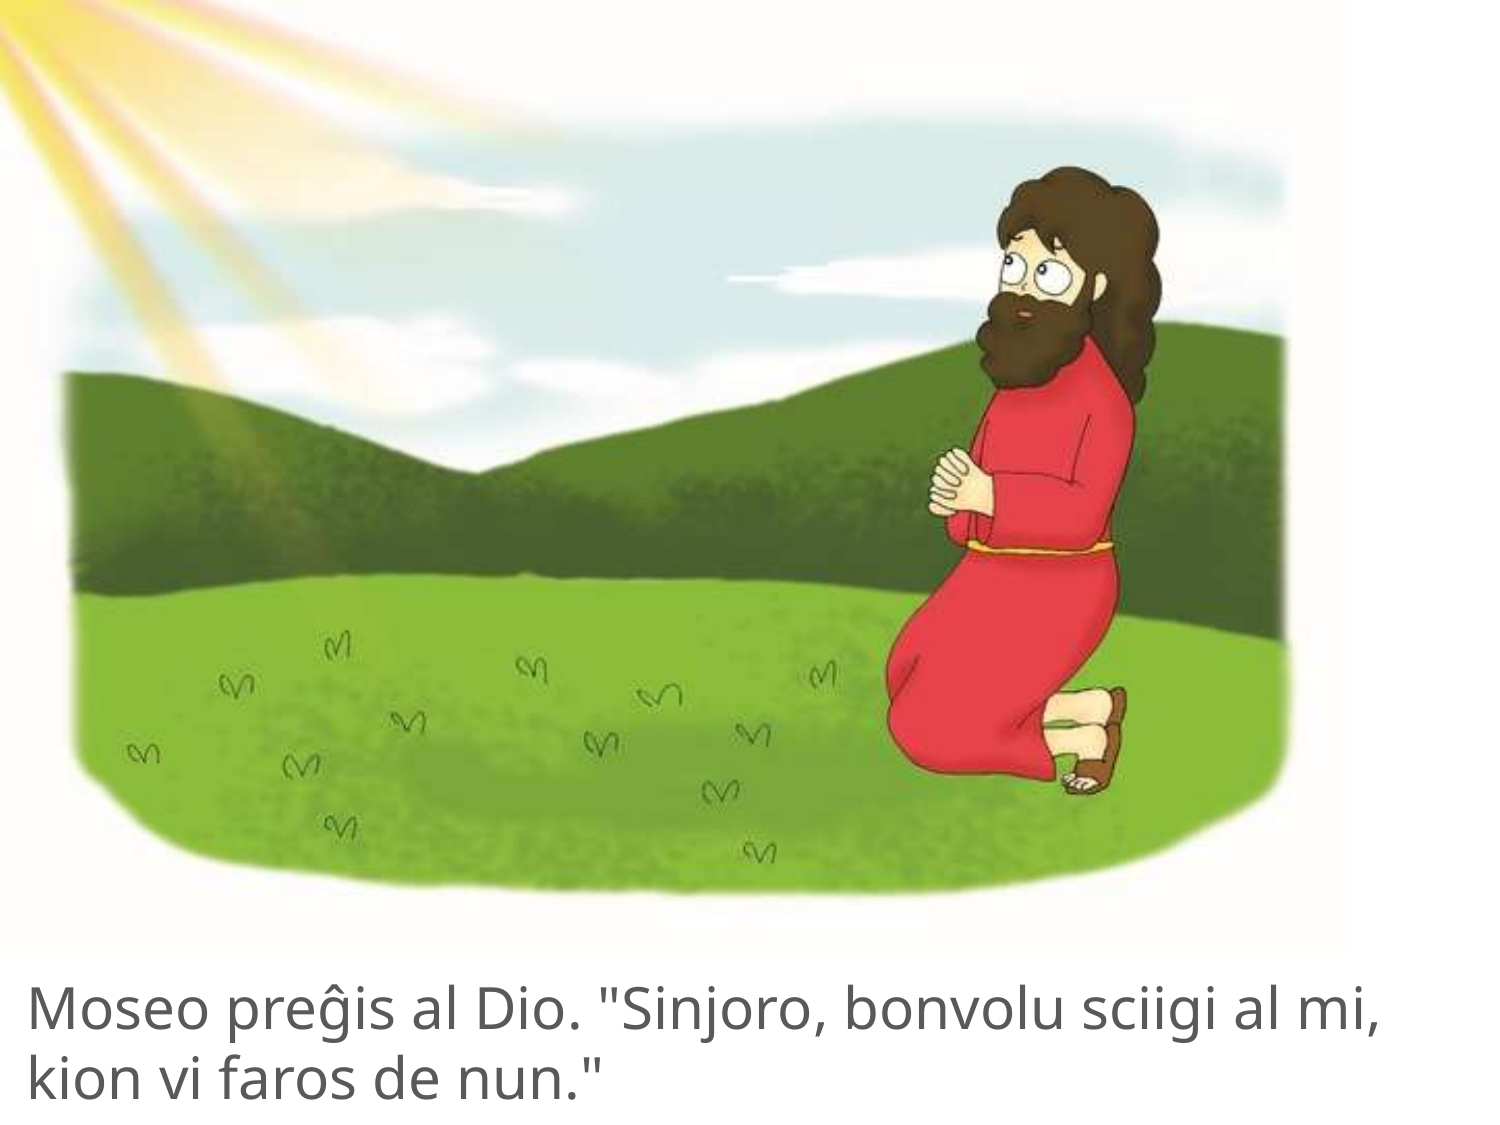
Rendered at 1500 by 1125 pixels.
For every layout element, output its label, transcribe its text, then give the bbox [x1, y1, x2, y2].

text_box Moseo preĝis al Dio. "Sinjoro, bonvolu sciigi al mi, kion vi faros de nun." [11, 964, 1498, 1119]
picture [0, 0, 1348, 953]
